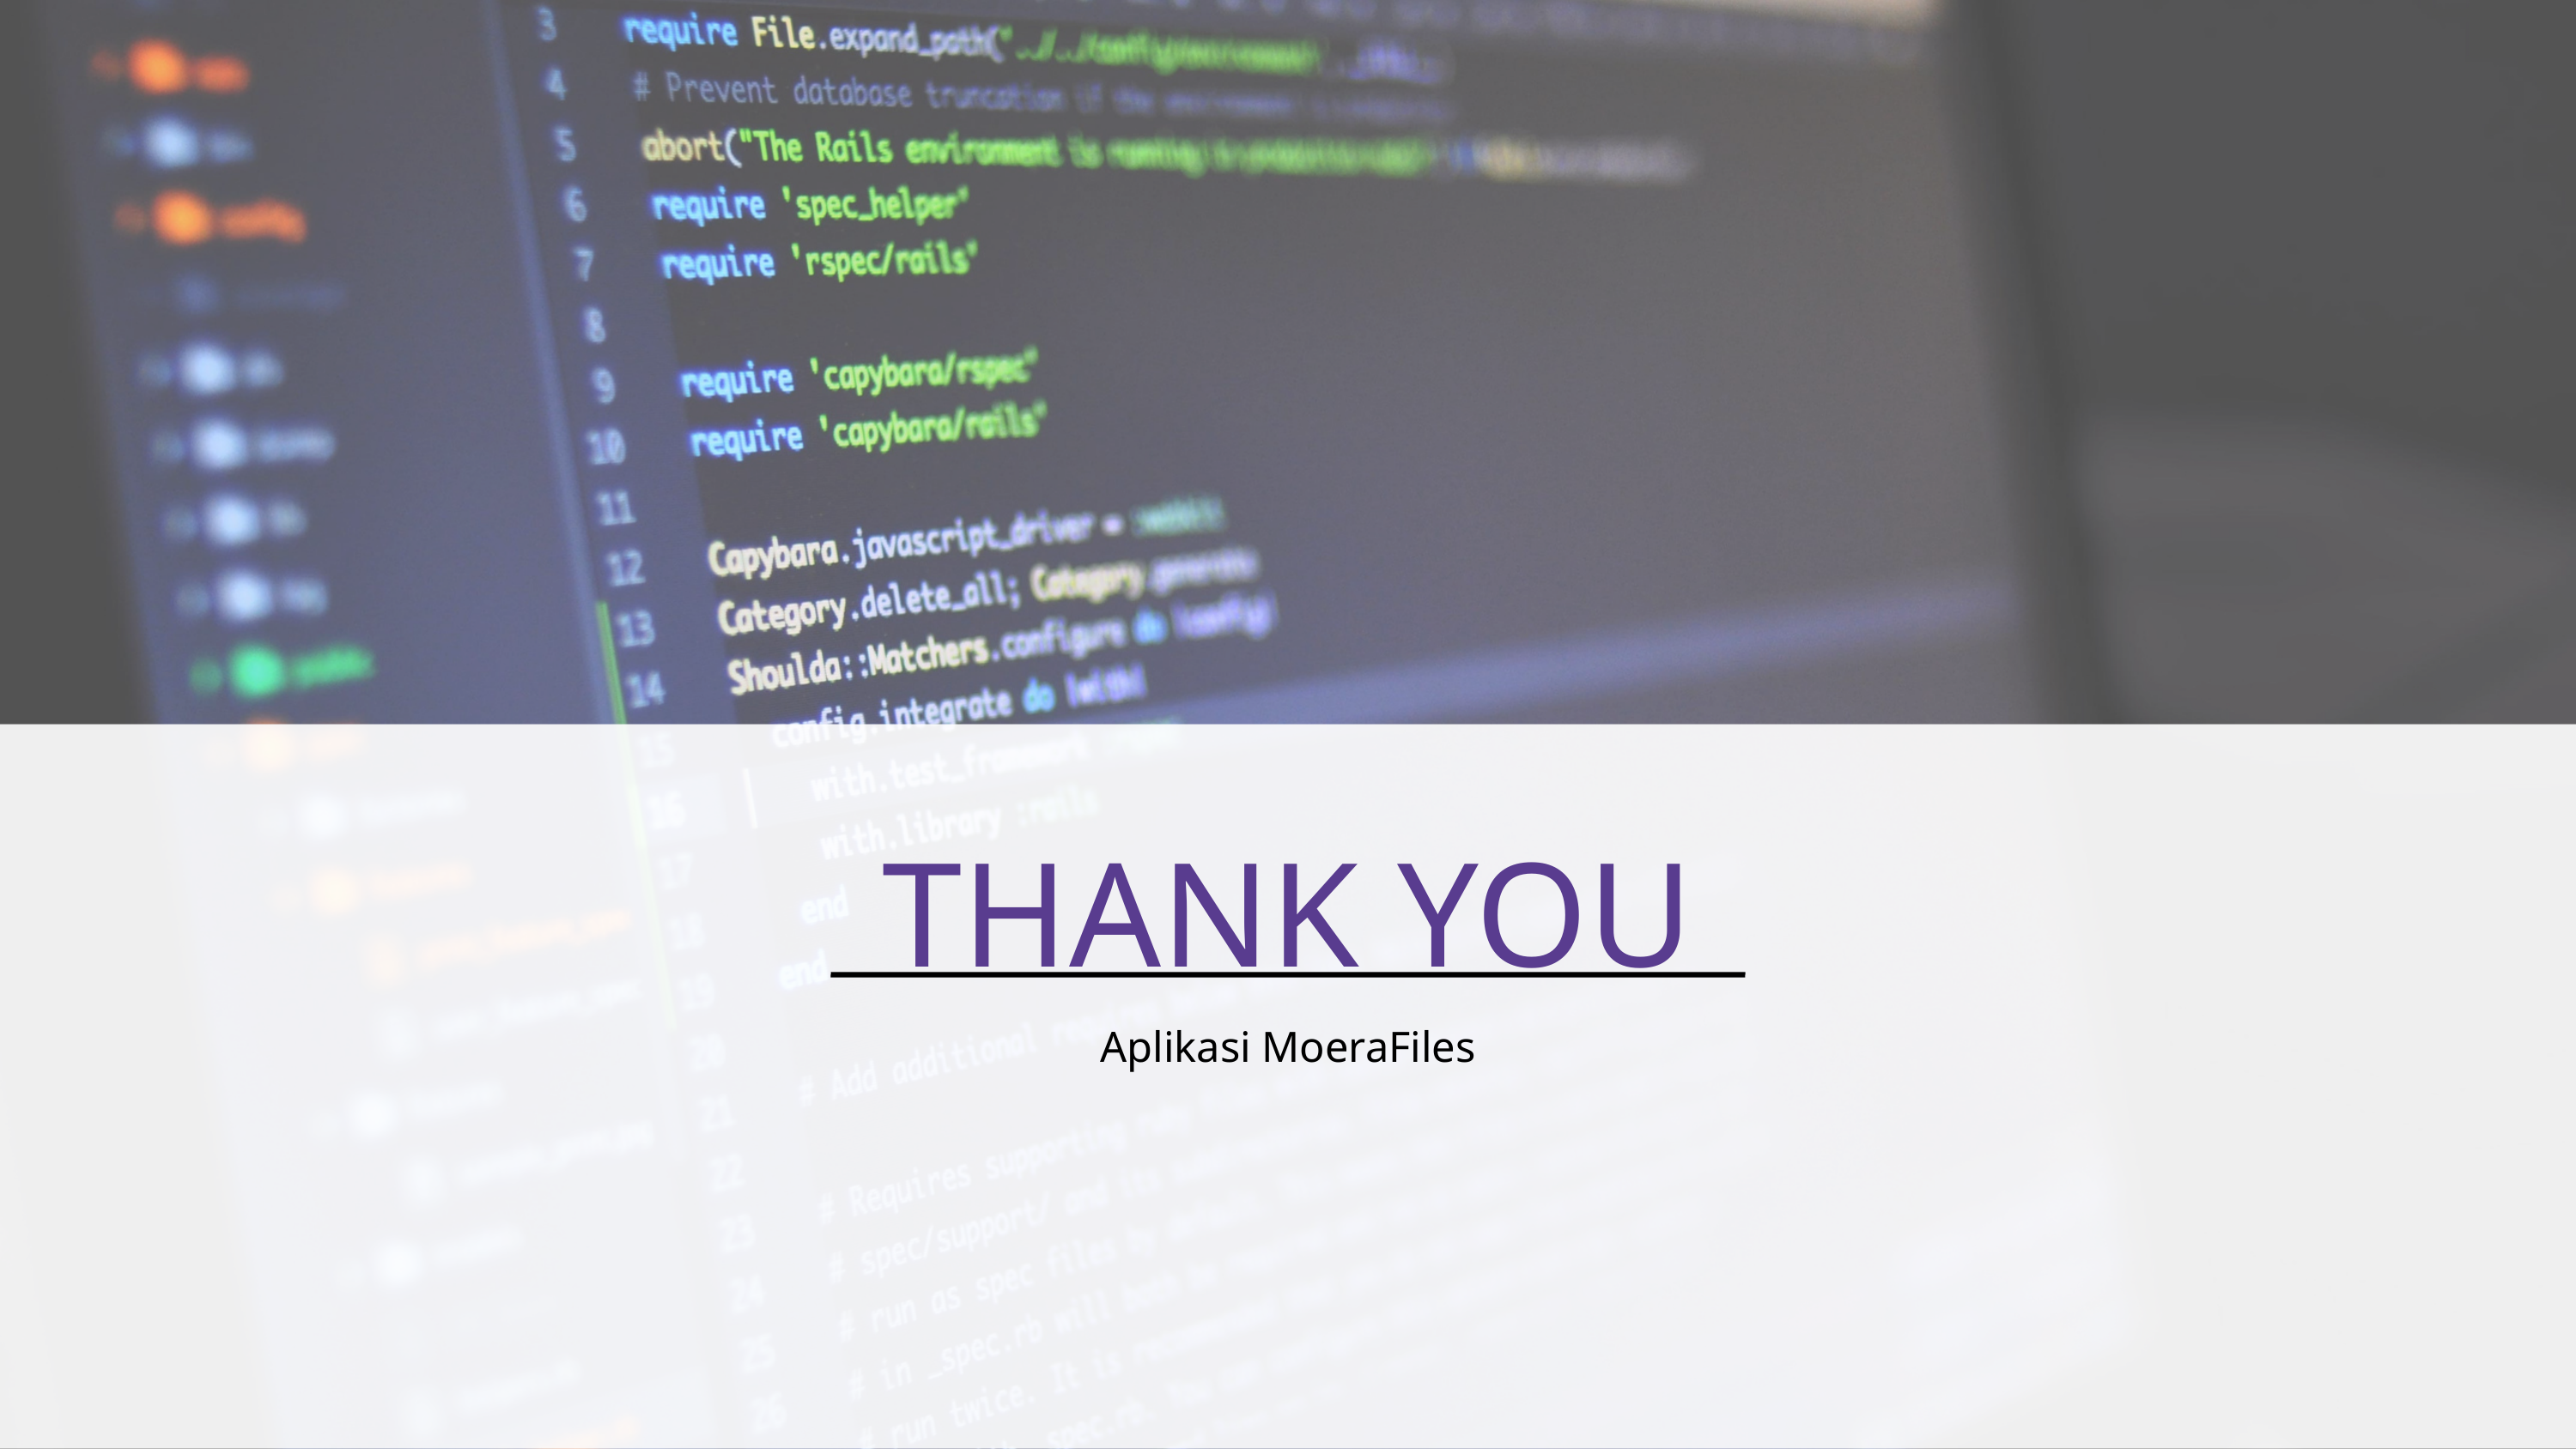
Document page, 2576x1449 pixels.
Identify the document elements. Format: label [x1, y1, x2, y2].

text_box [0, 0, 2576, 722]
text_box [0, 724, 2576, 1449]
